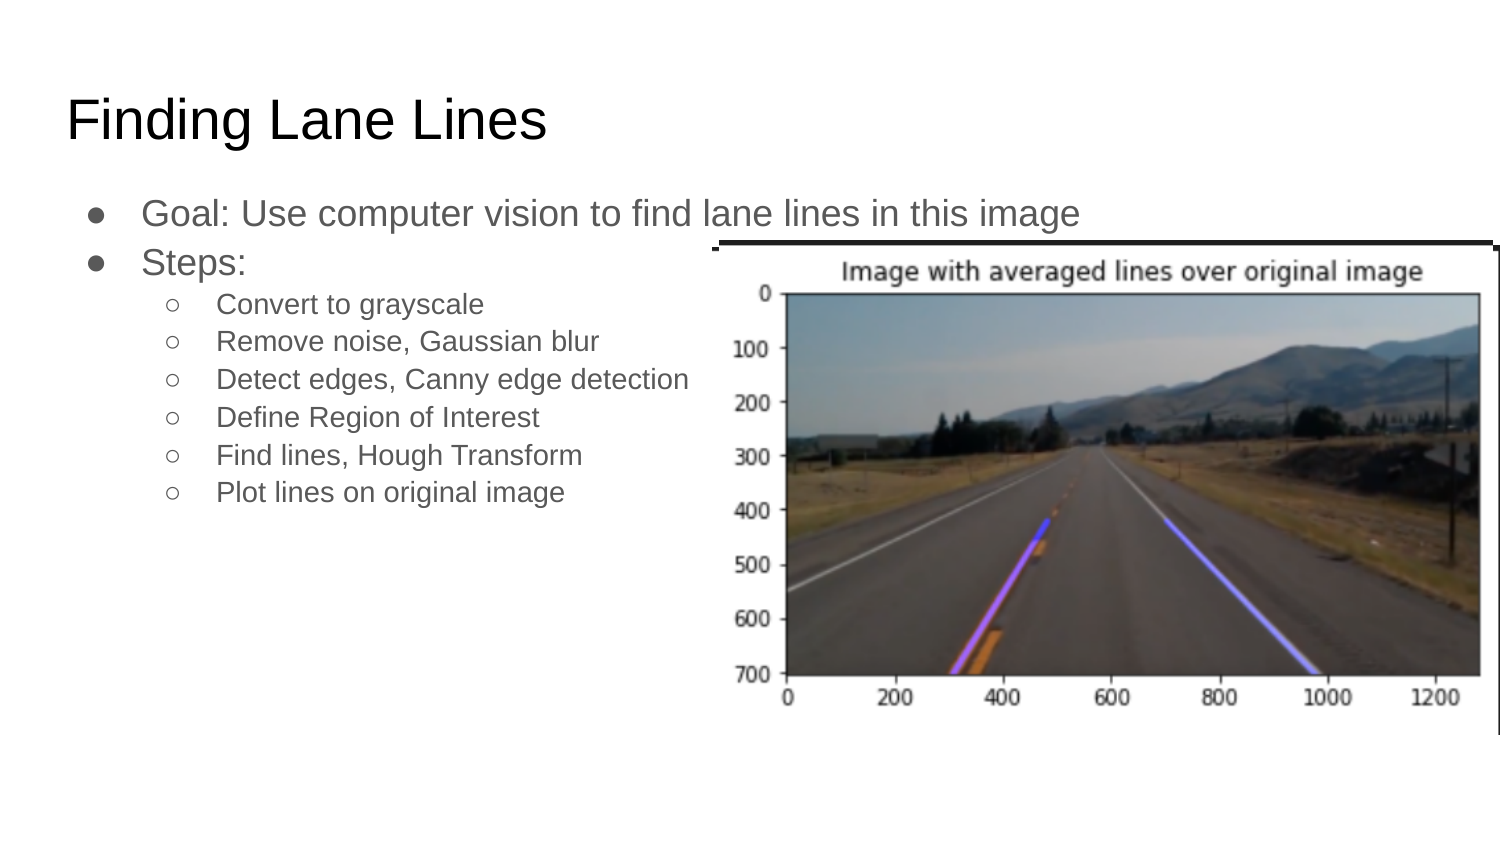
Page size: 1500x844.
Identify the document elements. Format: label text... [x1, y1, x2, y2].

list Goal: Use computer vision to find lane lines in this image Steps: Convert to grayscale Remove noise, Gaussian blur Detect edges, Canny edge detection Define Region of Interest Find lines, Hough Transform Plot lines on original image [51, 171, 1449, 732]
title Finding Lane Lines [51, 72, 1449, 167]
picture [711, 240, 1500, 735]
